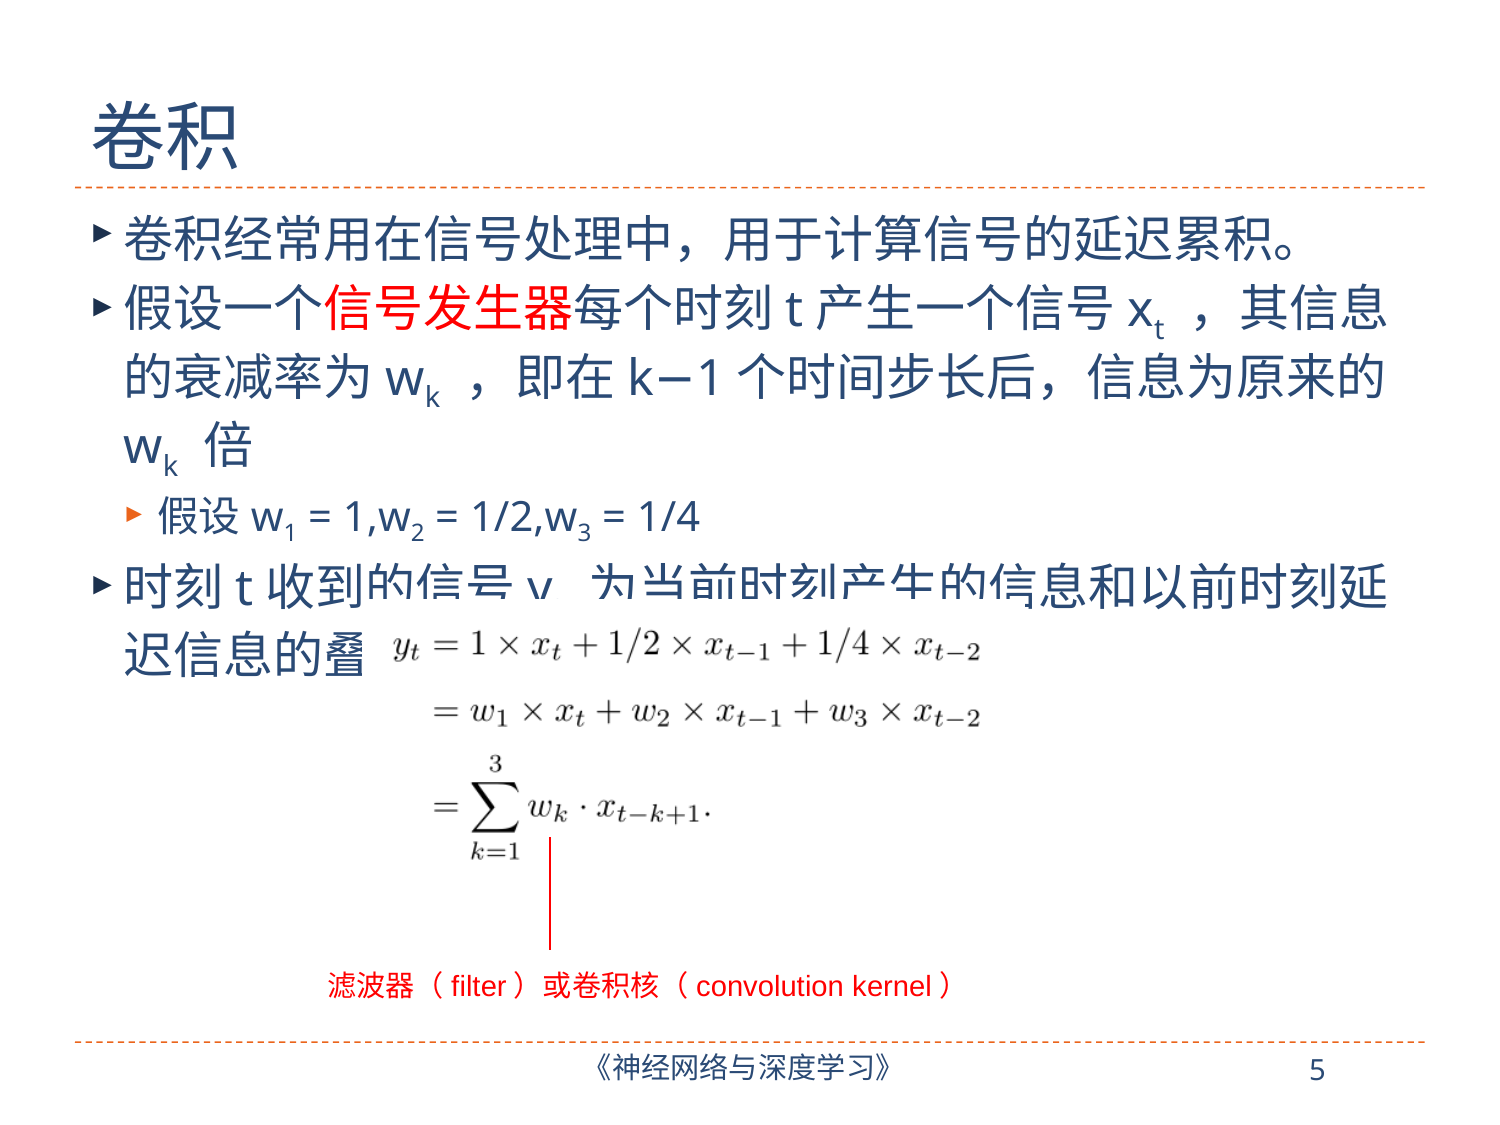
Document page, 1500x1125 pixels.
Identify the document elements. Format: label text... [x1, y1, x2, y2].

title 卷积 [75, 24, 1425, 188]
text_box 滤波器（filter）或卷积核（convolution kernel） [312, 959, 1063, 1010]
list 卷积经常用在信号处理中，用于计算信号的延迟累积。 假设一个信号发生器每个时刻t产生一个信号xt ，其信息的衰减率为wk ，即在k−1个时间步长后，信息为原来的wk 倍 假设w1 = 1,w2 = 1/2,w3 = 1/4 时刻t收到的信号yt 为当前时刻产生的信息和以前时刻延迟信息的叠加 [75, 200, 1425, 1010]
picture [362, 599, 1026, 882]
